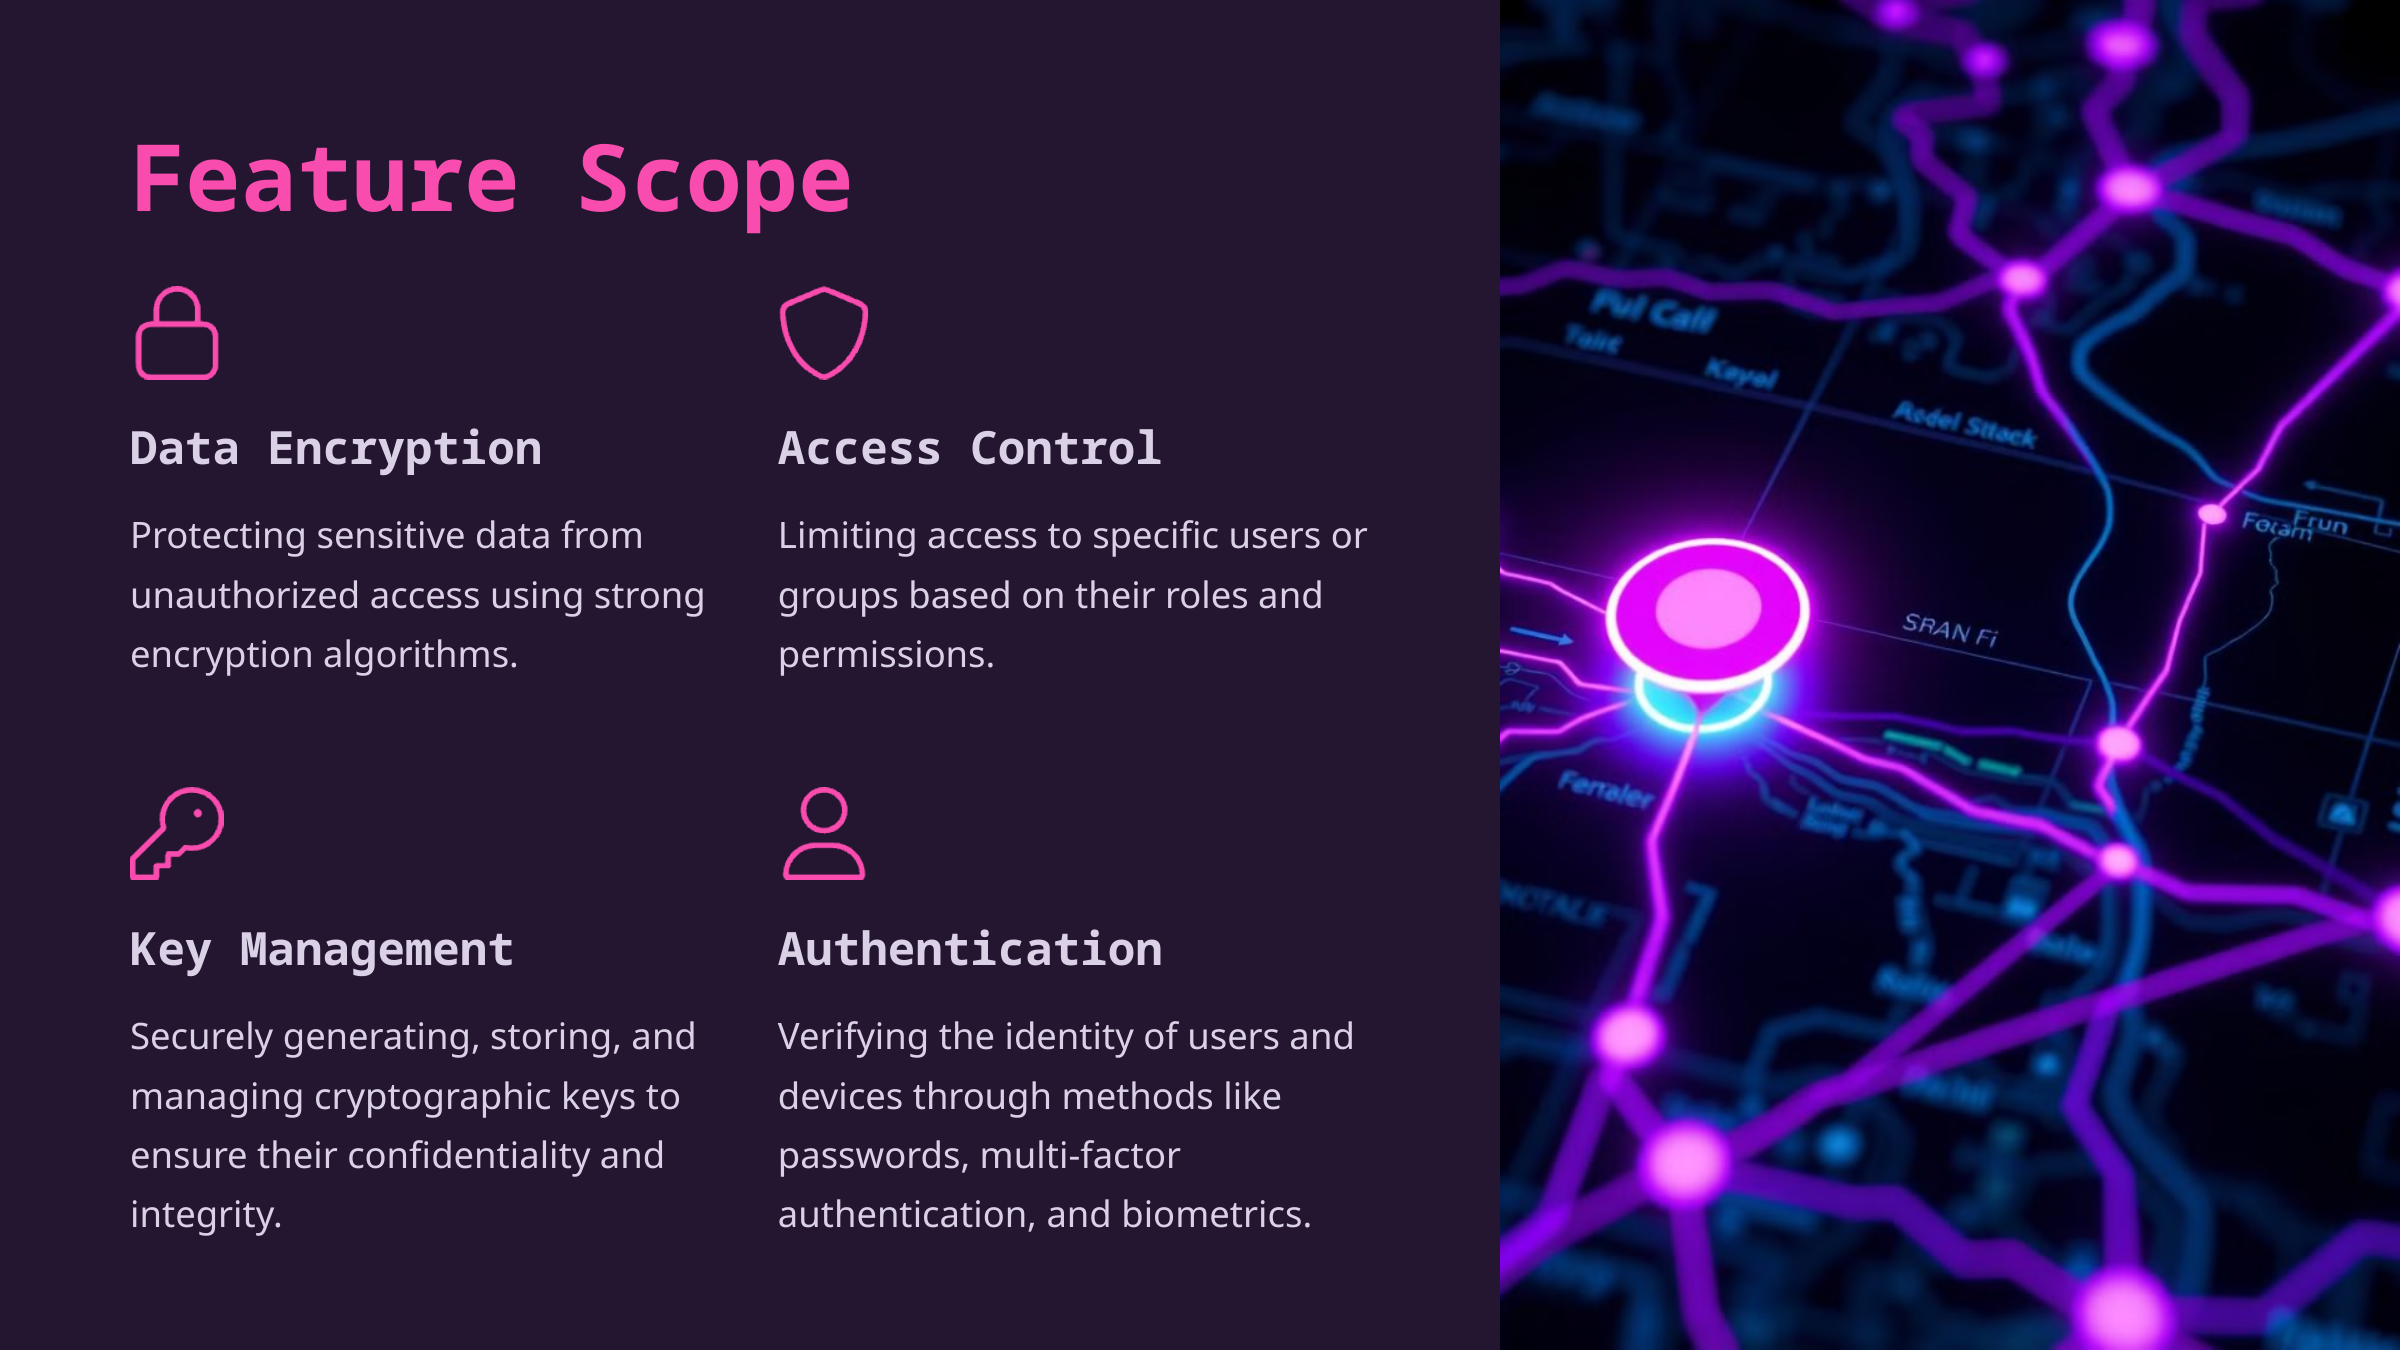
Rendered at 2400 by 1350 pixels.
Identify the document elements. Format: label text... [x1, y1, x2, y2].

picture [130, 787, 224, 881]
picture [777, 286, 871, 380]
text_box Limiting access to specific users or groups based on their roles and permissions. [777, 496, 1370, 676]
picture [1499, 0, 2400, 1350]
text_box Access Control [777, 416, 1243, 475]
picture [777, 787, 871, 881]
text_box Key Management [130, 917, 596, 976]
text_box Data Encryption [130, 416, 596, 475]
text_box Protecting sensitive data from unauthorized access using strong encryption algorithms. [130, 496, 722, 676]
text_box Securely generating, storing, and managing cryptographic keys to ensure their confidentiality and integrity. [130, 997, 722, 1236]
picture [130, 286, 224, 380]
text_box Feature Scope [130, 114, 1061, 231]
text_box Authentication [777, 917, 1243, 976]
text_box Verifying the identity of users and devices through methods like passwords, multi-factor authentication, and biometrics. [777, 997, 1370, 1236]
